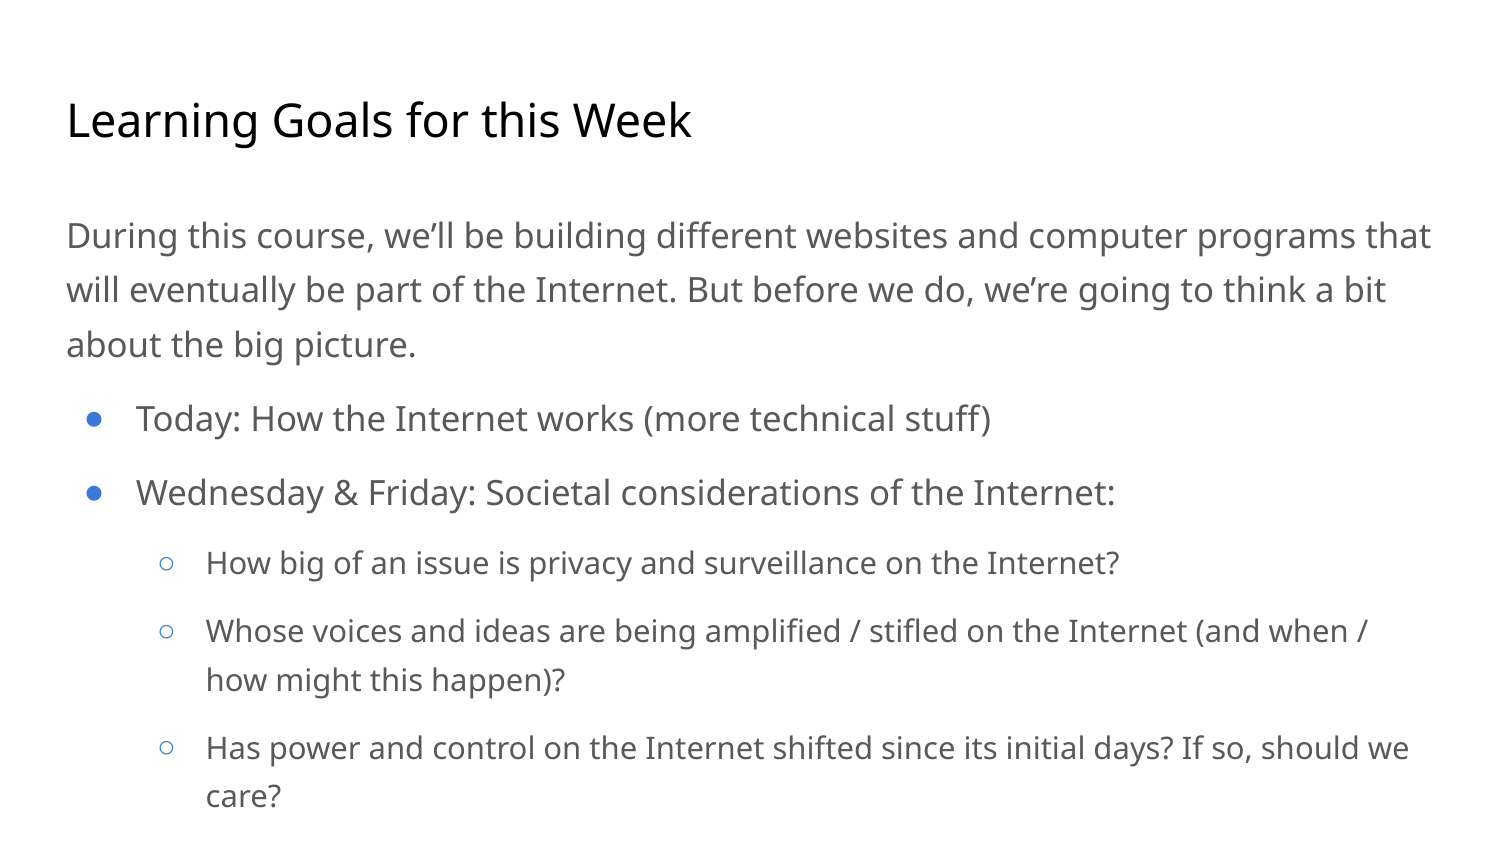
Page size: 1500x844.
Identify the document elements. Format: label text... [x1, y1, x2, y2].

list During this course, we’ll be building different websites and computer programs that will eventually be part of the Internet. But before we do, we’re going to think a bit about the big picture. Today: How the Internet works (more technical stuff) Wednesday & Friday: Societal considerations of the Internet: How big of an issue is privacy and surveillance on the Internet? Whose voices and ideas are being amplified / stifled on the Internet (and when / how might this happen)? Has power and control on the Internet shifted since its initial days? If so, should we care? [51, 189, 1449, 834]
title Learning Goals for this Week [51, 72, 1449, 167]
